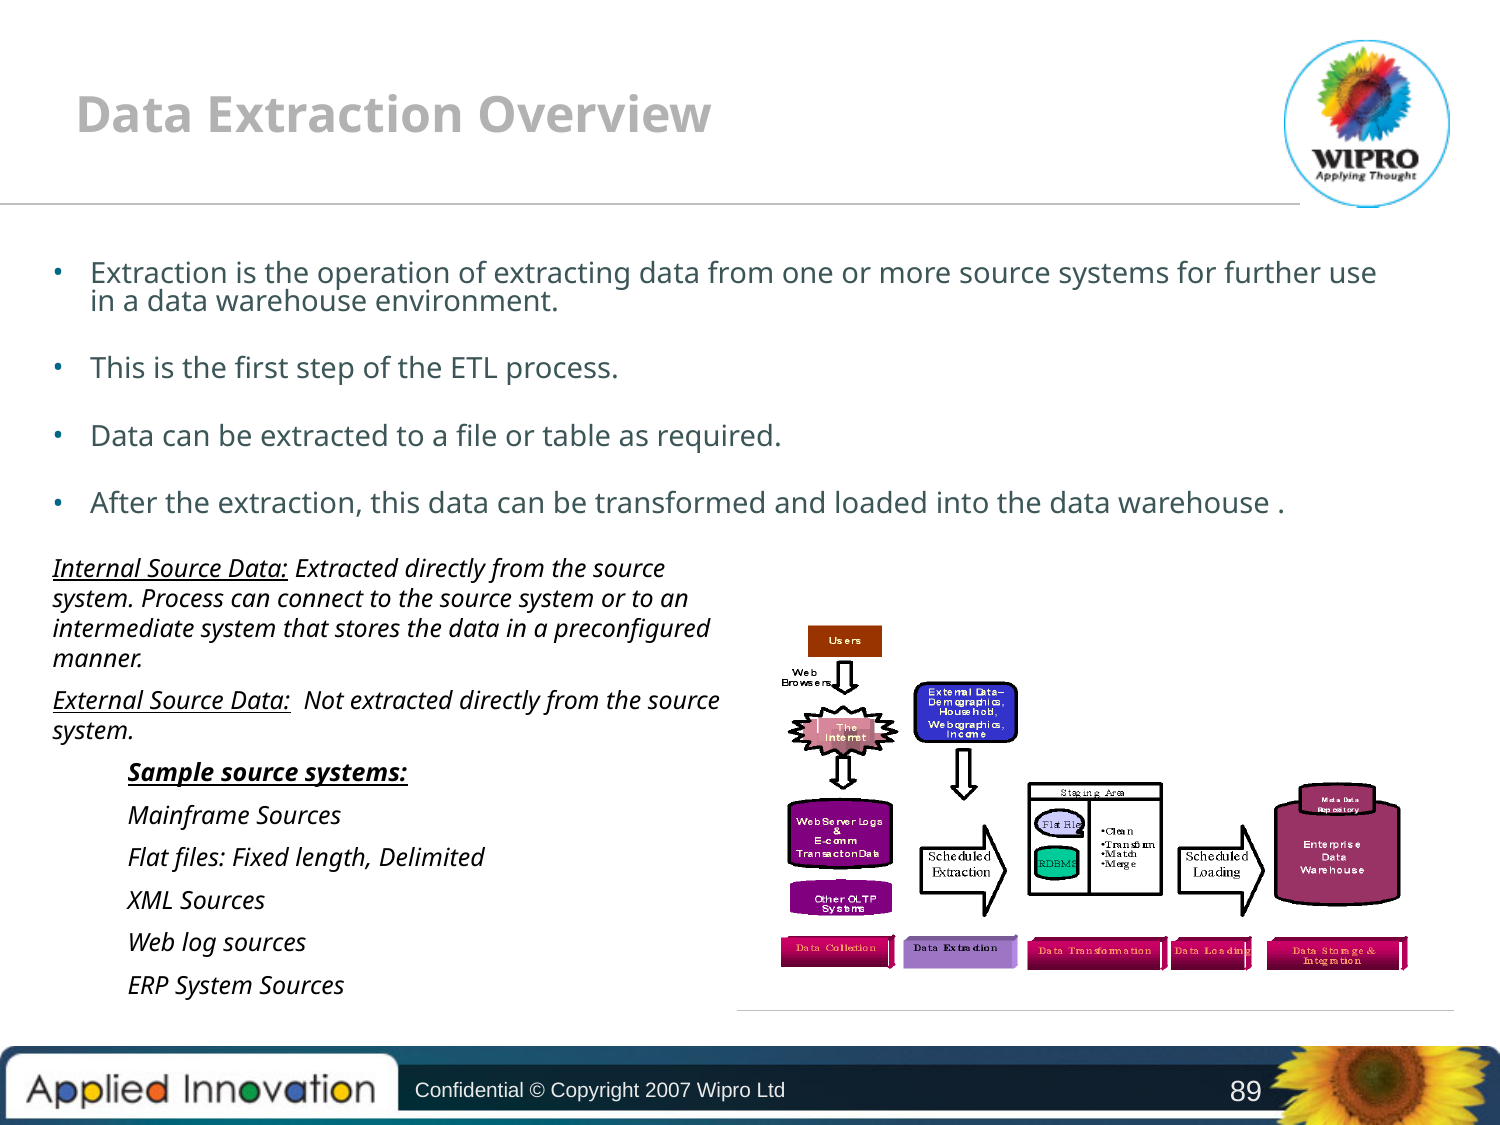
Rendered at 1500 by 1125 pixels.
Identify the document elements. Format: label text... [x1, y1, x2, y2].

text_box Data Extraction Overview [0, 0, 1325, 150]
footer Confidential © Copyright 2007 Wipro Ltd [399, 1057, 975, 1121]
picture [1284, 37, 1450, 208]
picture [0, 1046, 1500, 1125]
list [737, 537, 1454, 1012]
text_box Internal Source Data: Extracted directly from the source system. Process can connect to the source system or to an intermediate system that stores the data in a preconfigured manner. External Source Data: Not extracted directly from the source system. Sample source systems: Mainframe Sources Flat files: Fixed length, Delimited XML Sources Web log sources ERP System Sources [37, 544, 738, 1025]
list Extraction is the operation of extracting data from one or more source systems for further use in a data warehouse environment. This is the first step of the ETL process. Data can be extracted to a file or table as required. After the extraction, this data can be transformed and loaded into the data warehouse . [37, 212, 1425, 525]
